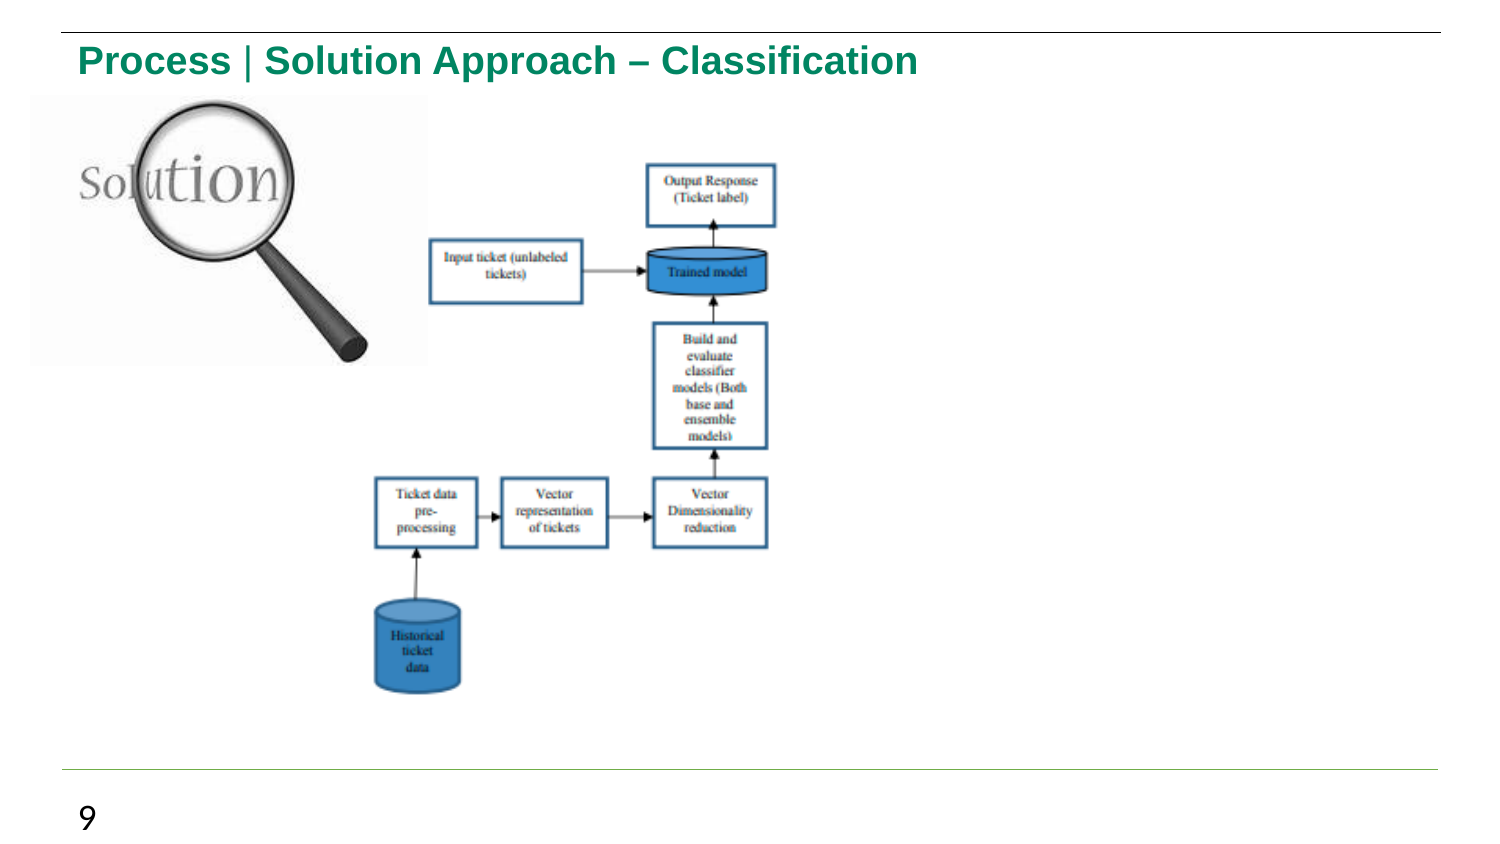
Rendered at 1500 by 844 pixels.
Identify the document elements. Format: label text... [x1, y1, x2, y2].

slide_number 9 [63, 785, 101, 811]
picture [30, 95, 836, 704]
title Process | Solution Approach – Classification [63, 32, 964, 96]
